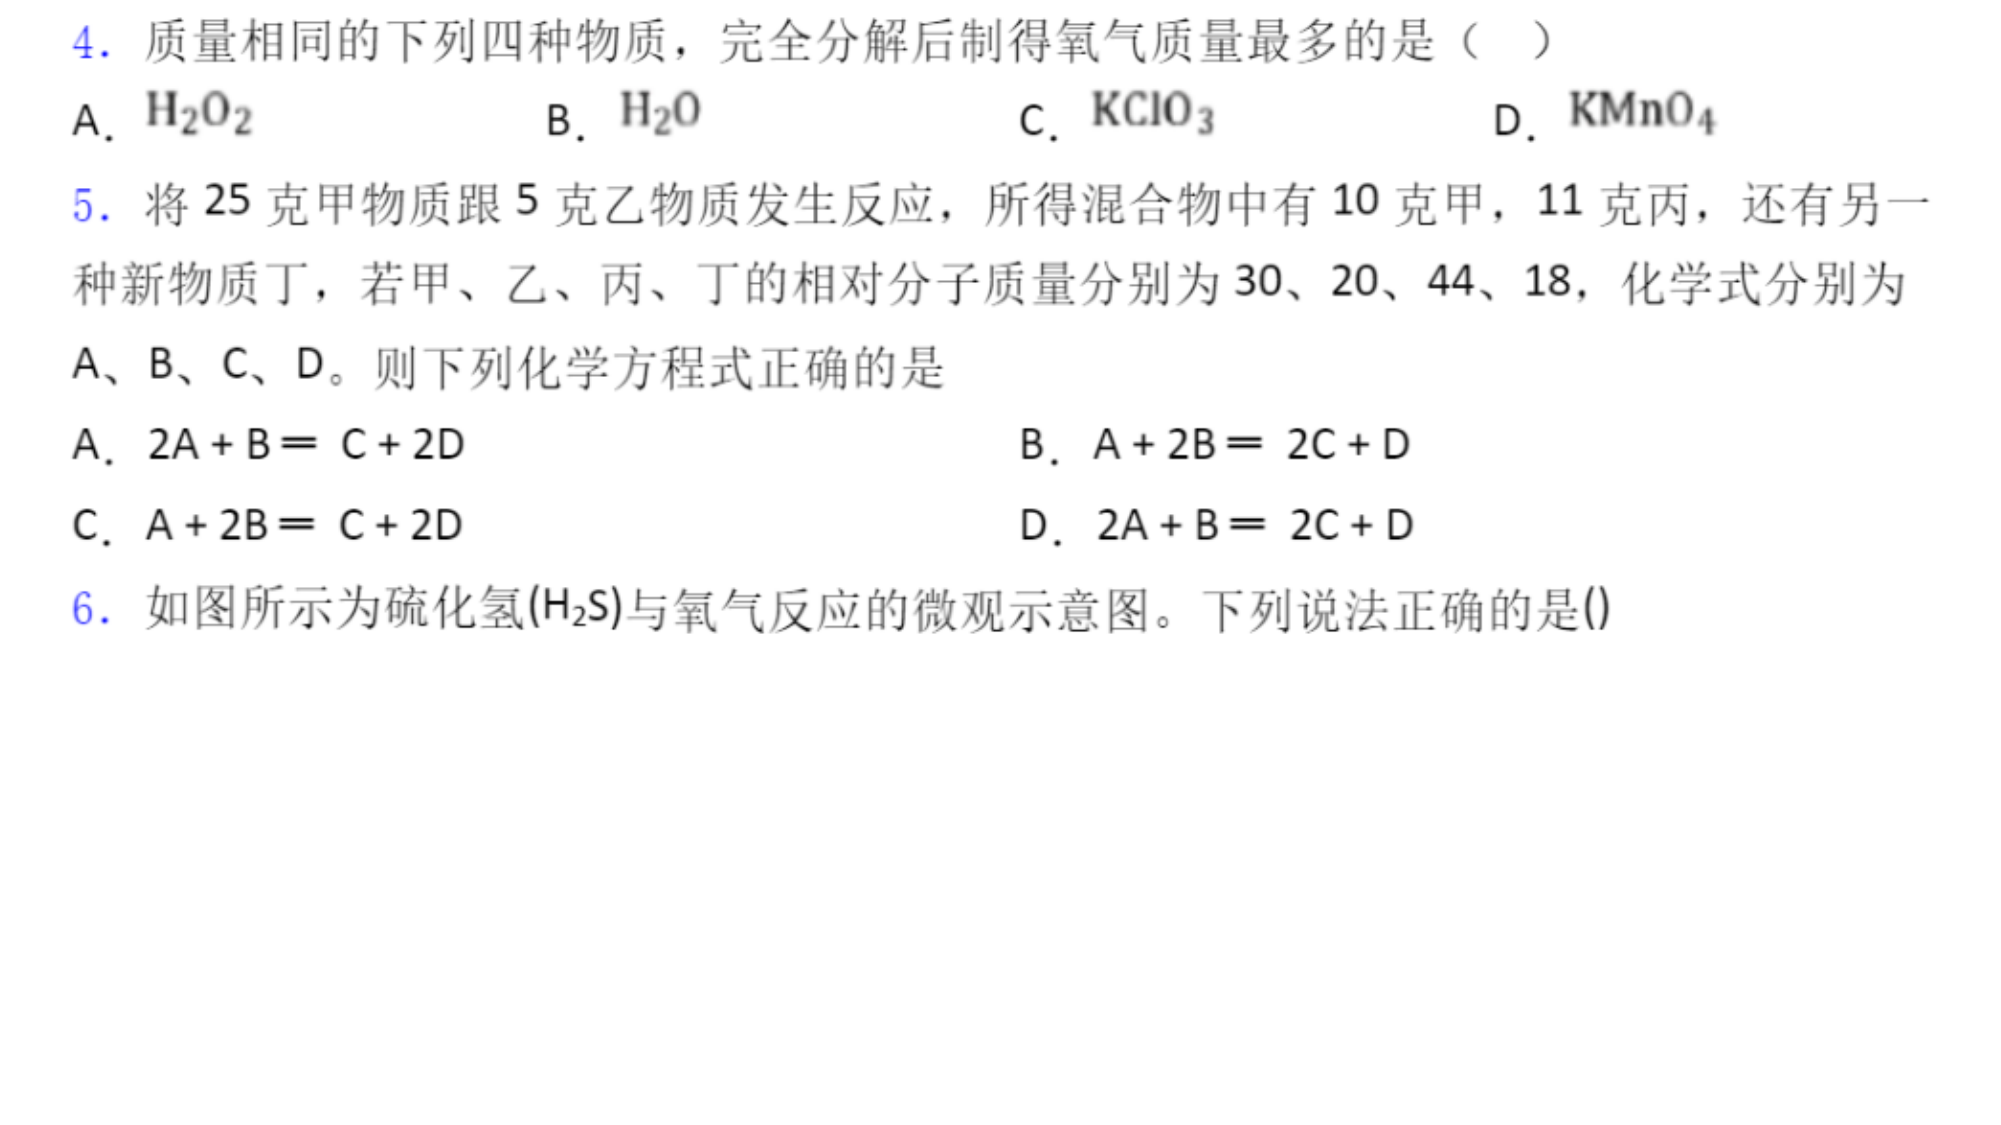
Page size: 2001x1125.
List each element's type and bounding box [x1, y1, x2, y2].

picture [27, 0, 1959, 657]
